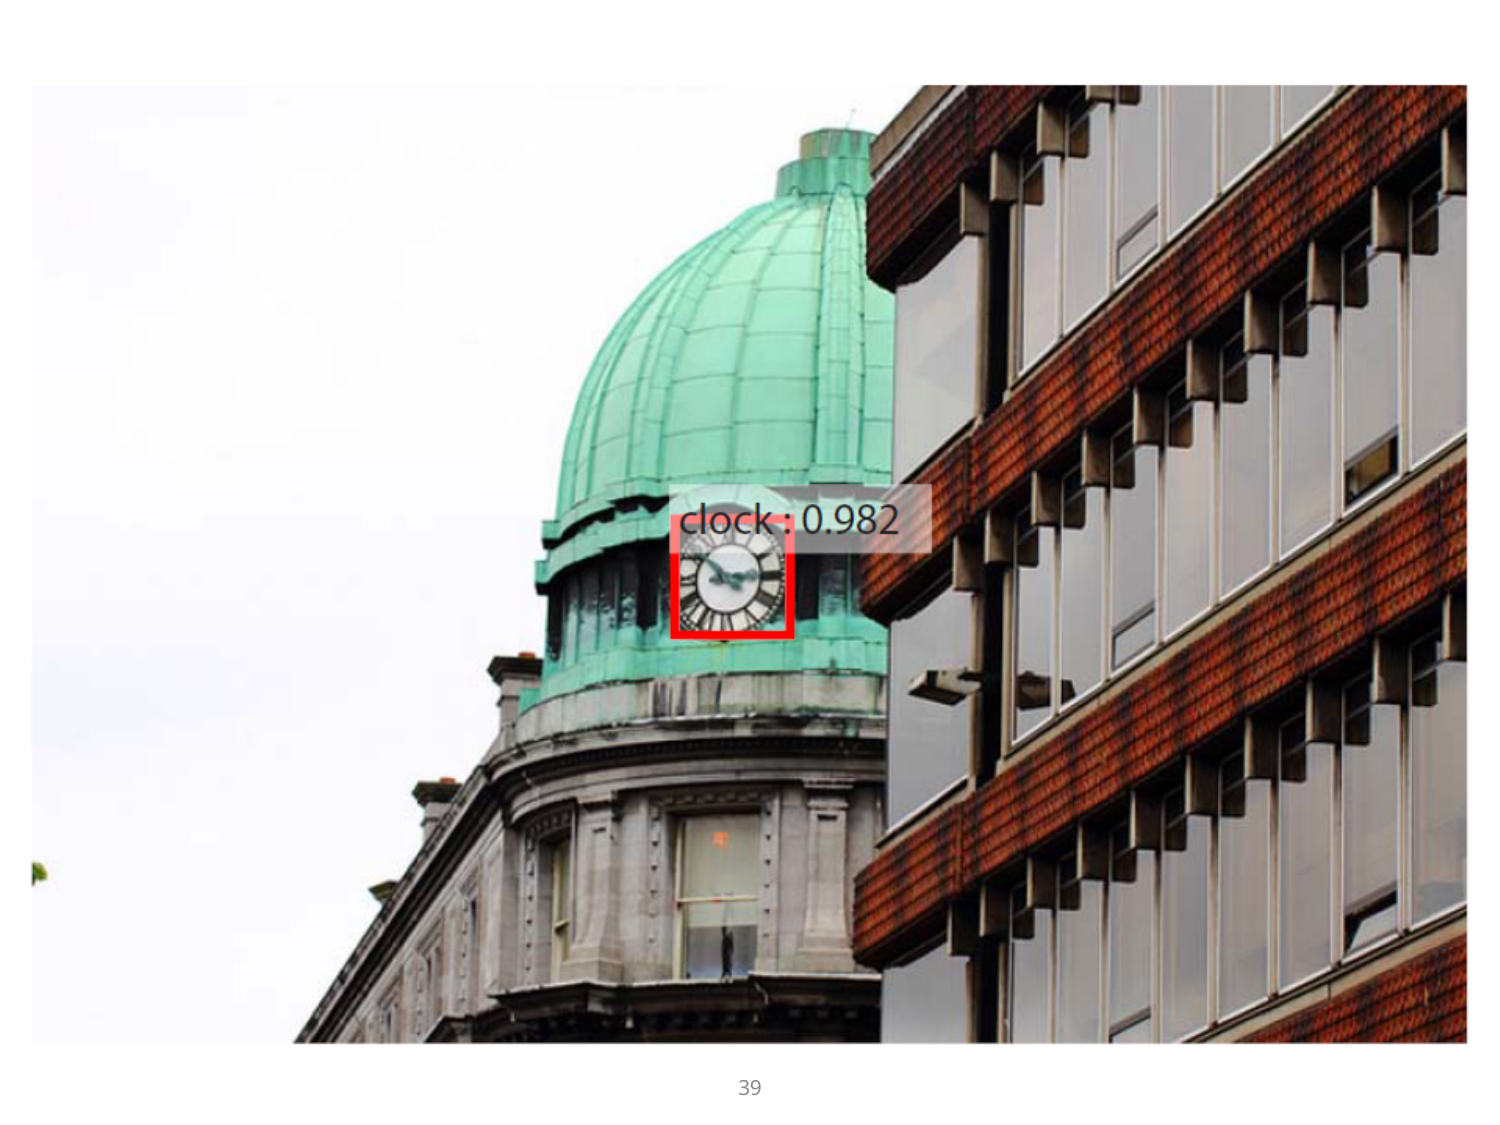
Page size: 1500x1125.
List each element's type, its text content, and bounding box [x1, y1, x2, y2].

picture [22, 76, 1478, 1049]
slide_number 39 [575, 1058, 925, 1119]
